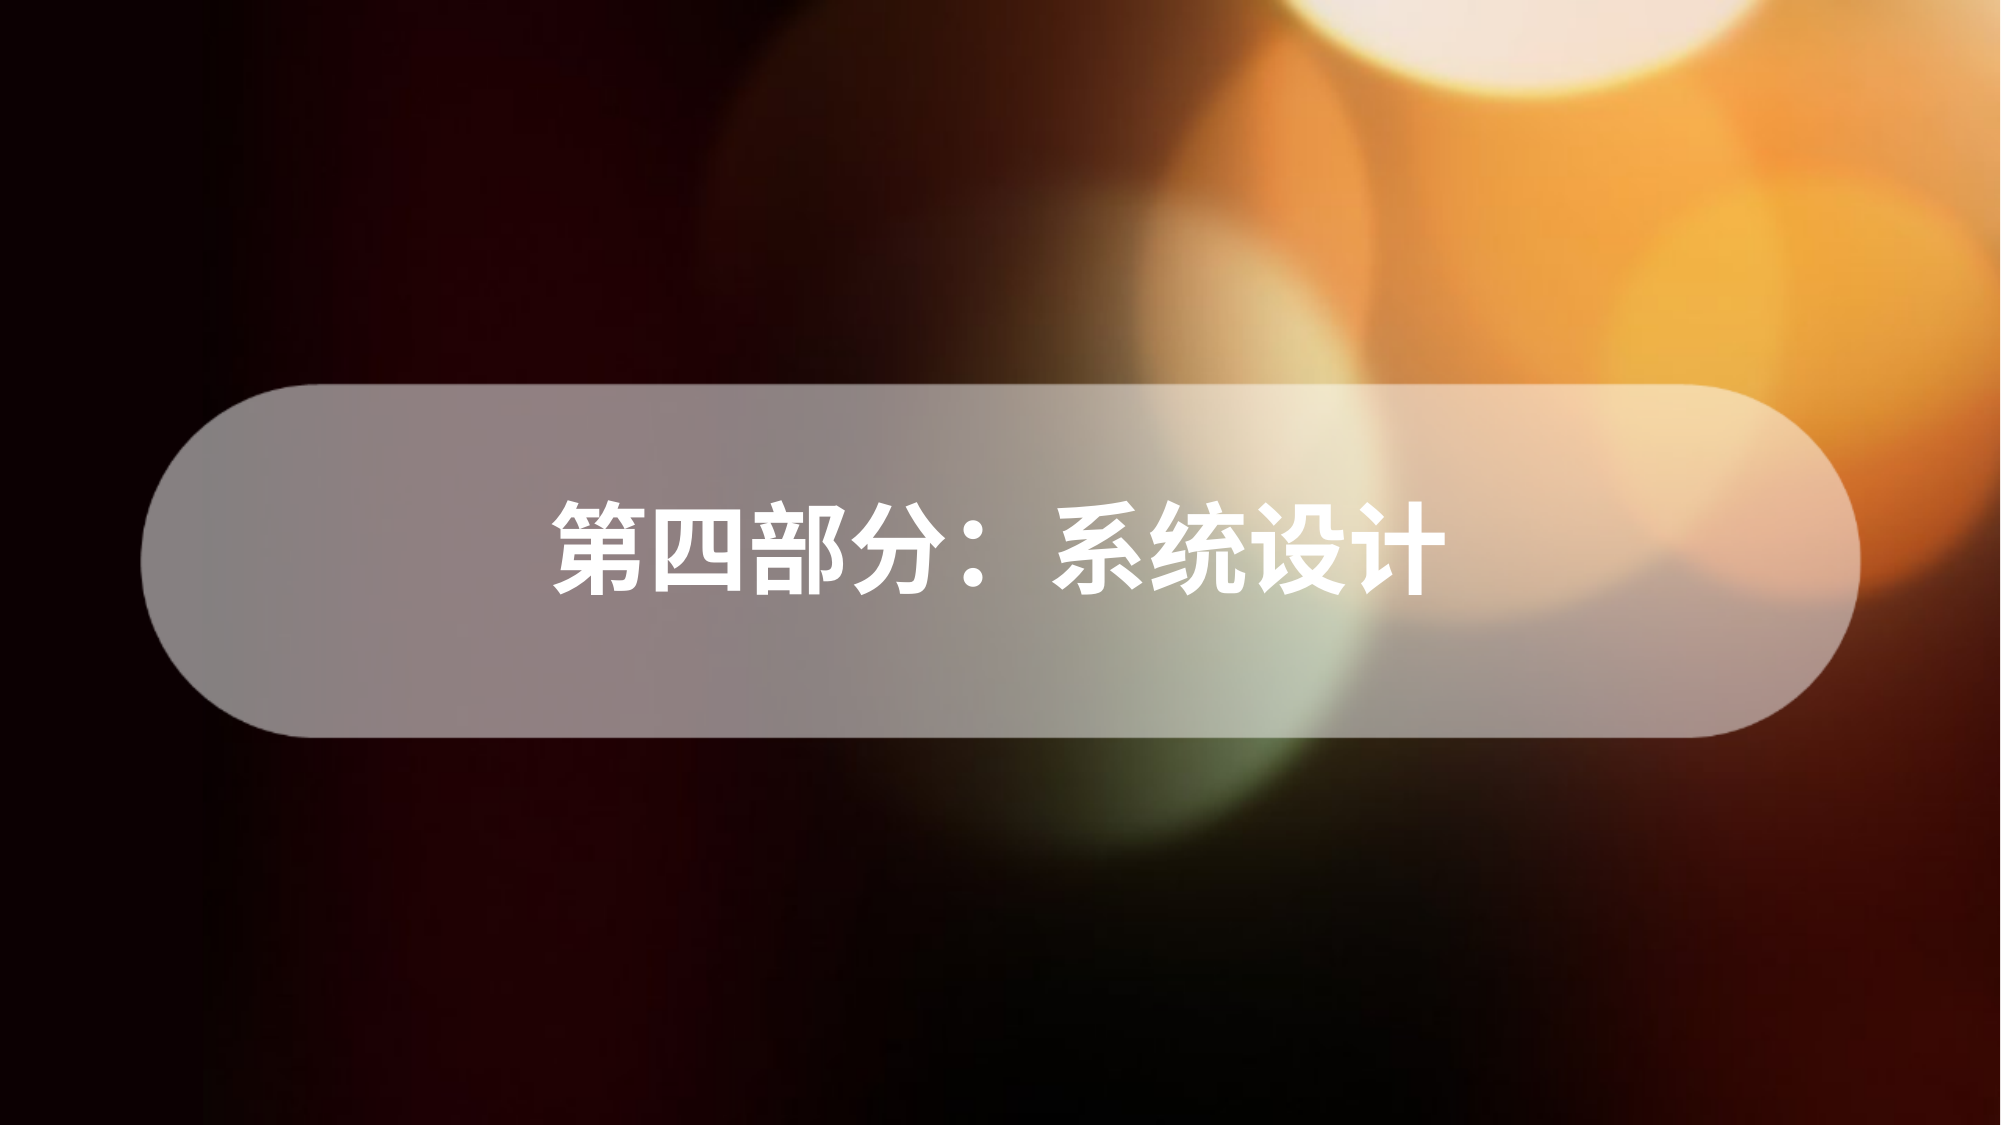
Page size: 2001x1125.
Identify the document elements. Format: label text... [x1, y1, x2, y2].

title 第四部分：系统设计 [136, 385, 1862, 736]
picture [0, 0, 2001, 1125]
